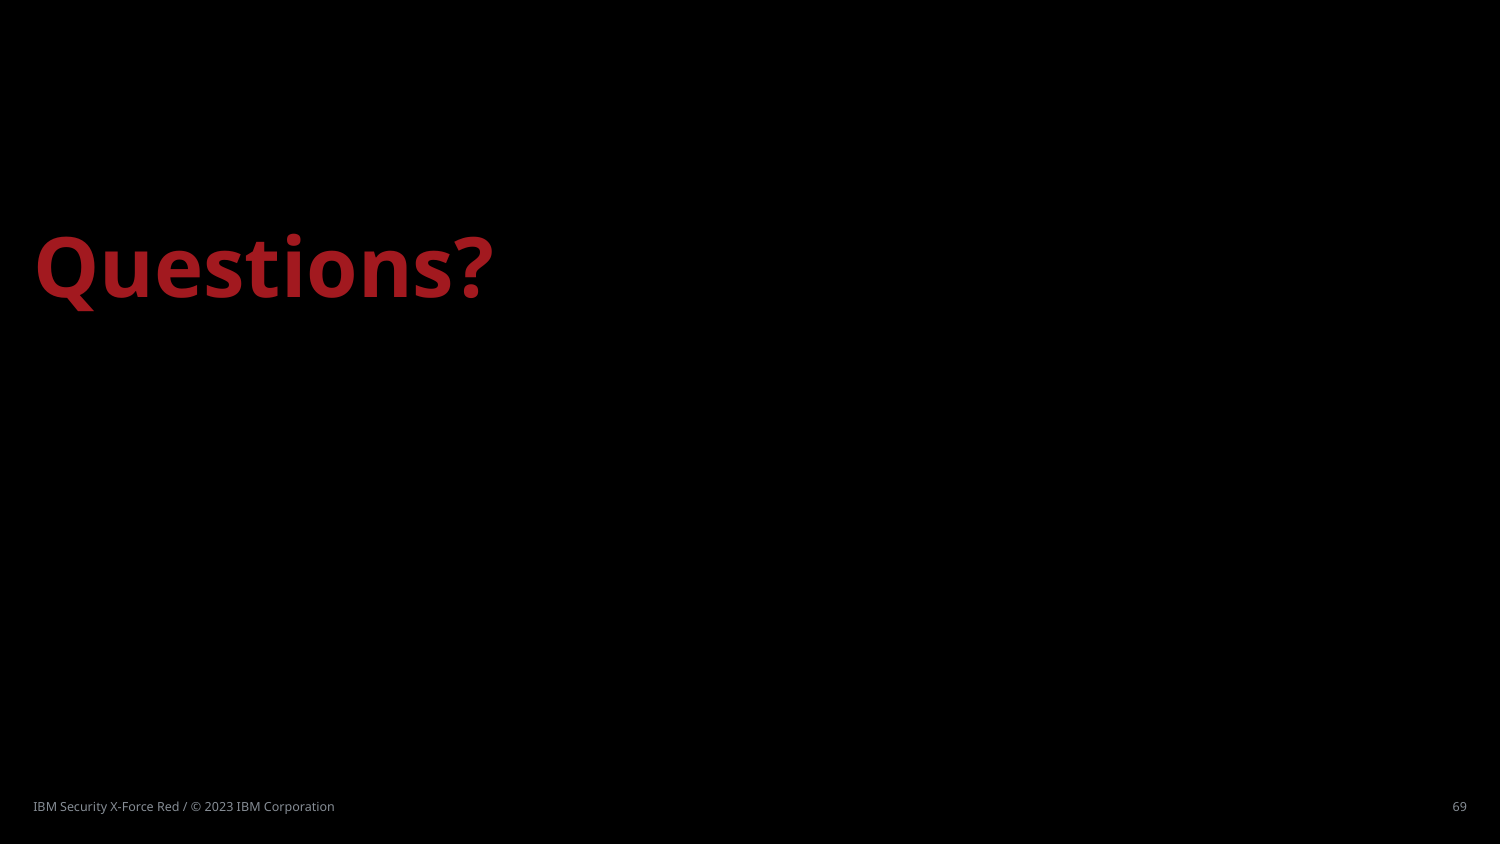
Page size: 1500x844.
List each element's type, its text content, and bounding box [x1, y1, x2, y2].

slide_number 69 [1369, 793, 1467, 821]
title Questions? [33, 225, 1095, 329]
footer IBM Security X-Force Red / © 2023 IBM Corporation [33, 793, 716, 821]
